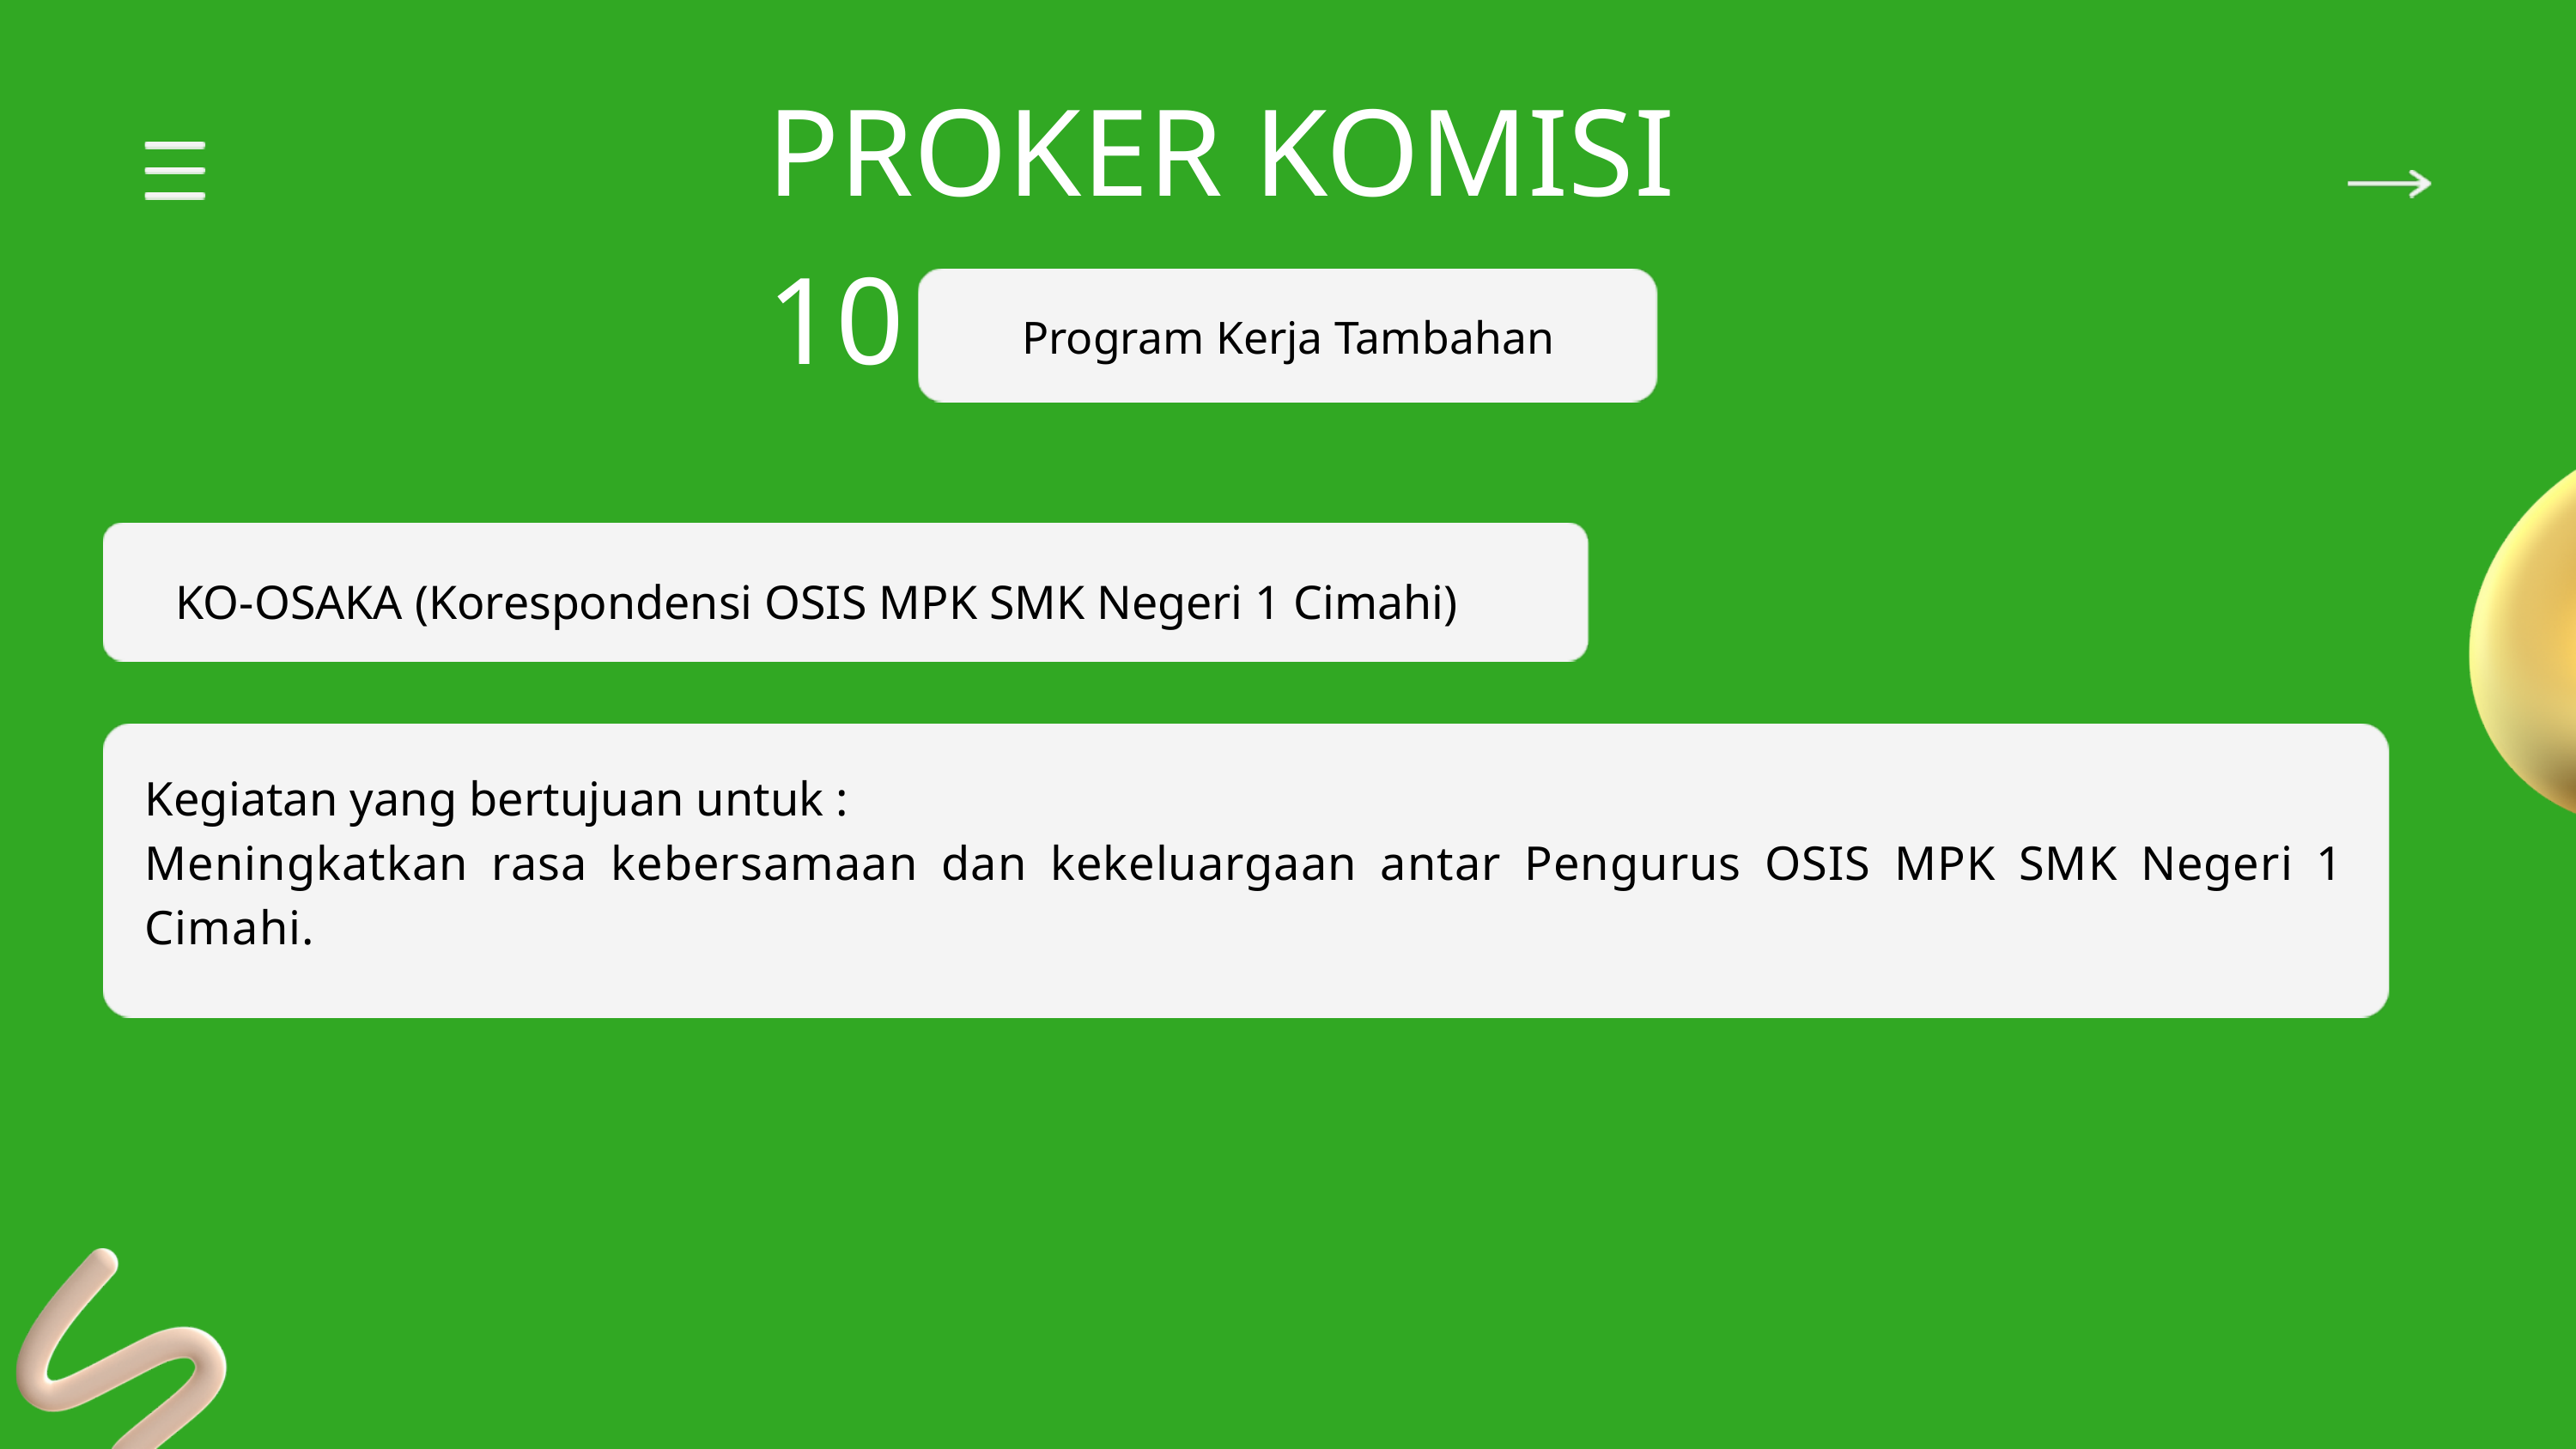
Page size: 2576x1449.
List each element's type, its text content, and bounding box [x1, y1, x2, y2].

text_box [103, 523, 1589, 662]
text_box [144, 192, 206, 200]
text_box [2469, 427, 2576, 829]
text_box Program Kerja Tambahan [1022, 300, 1589, 363]
text_box PROKER KOMISI 10 [767, 52, 1809, 389]
text_box Kegiatan yang bertujuan untuk : Meningkatkan rasa kebersamaan dan kekeluargaan antar Pengurus OSIS MPK SMK Negeri 1 Cimahi. [144, 761, 2348, 955]
text_box [144, 167, 206, 175]
text_box [102, 724, 2390, 1018]
text_box [15, 1248, 380, 1449]
text_box [144, 142, 206, 149]
text_box [2348, 170, 2432, 198]
text_box [918, 389, 1658, 403]
text_box KO-OSAKA (Korespondensi OSIS MPK SMK Negeri 1 Cimahi) [175, 563, 1517, 628]
